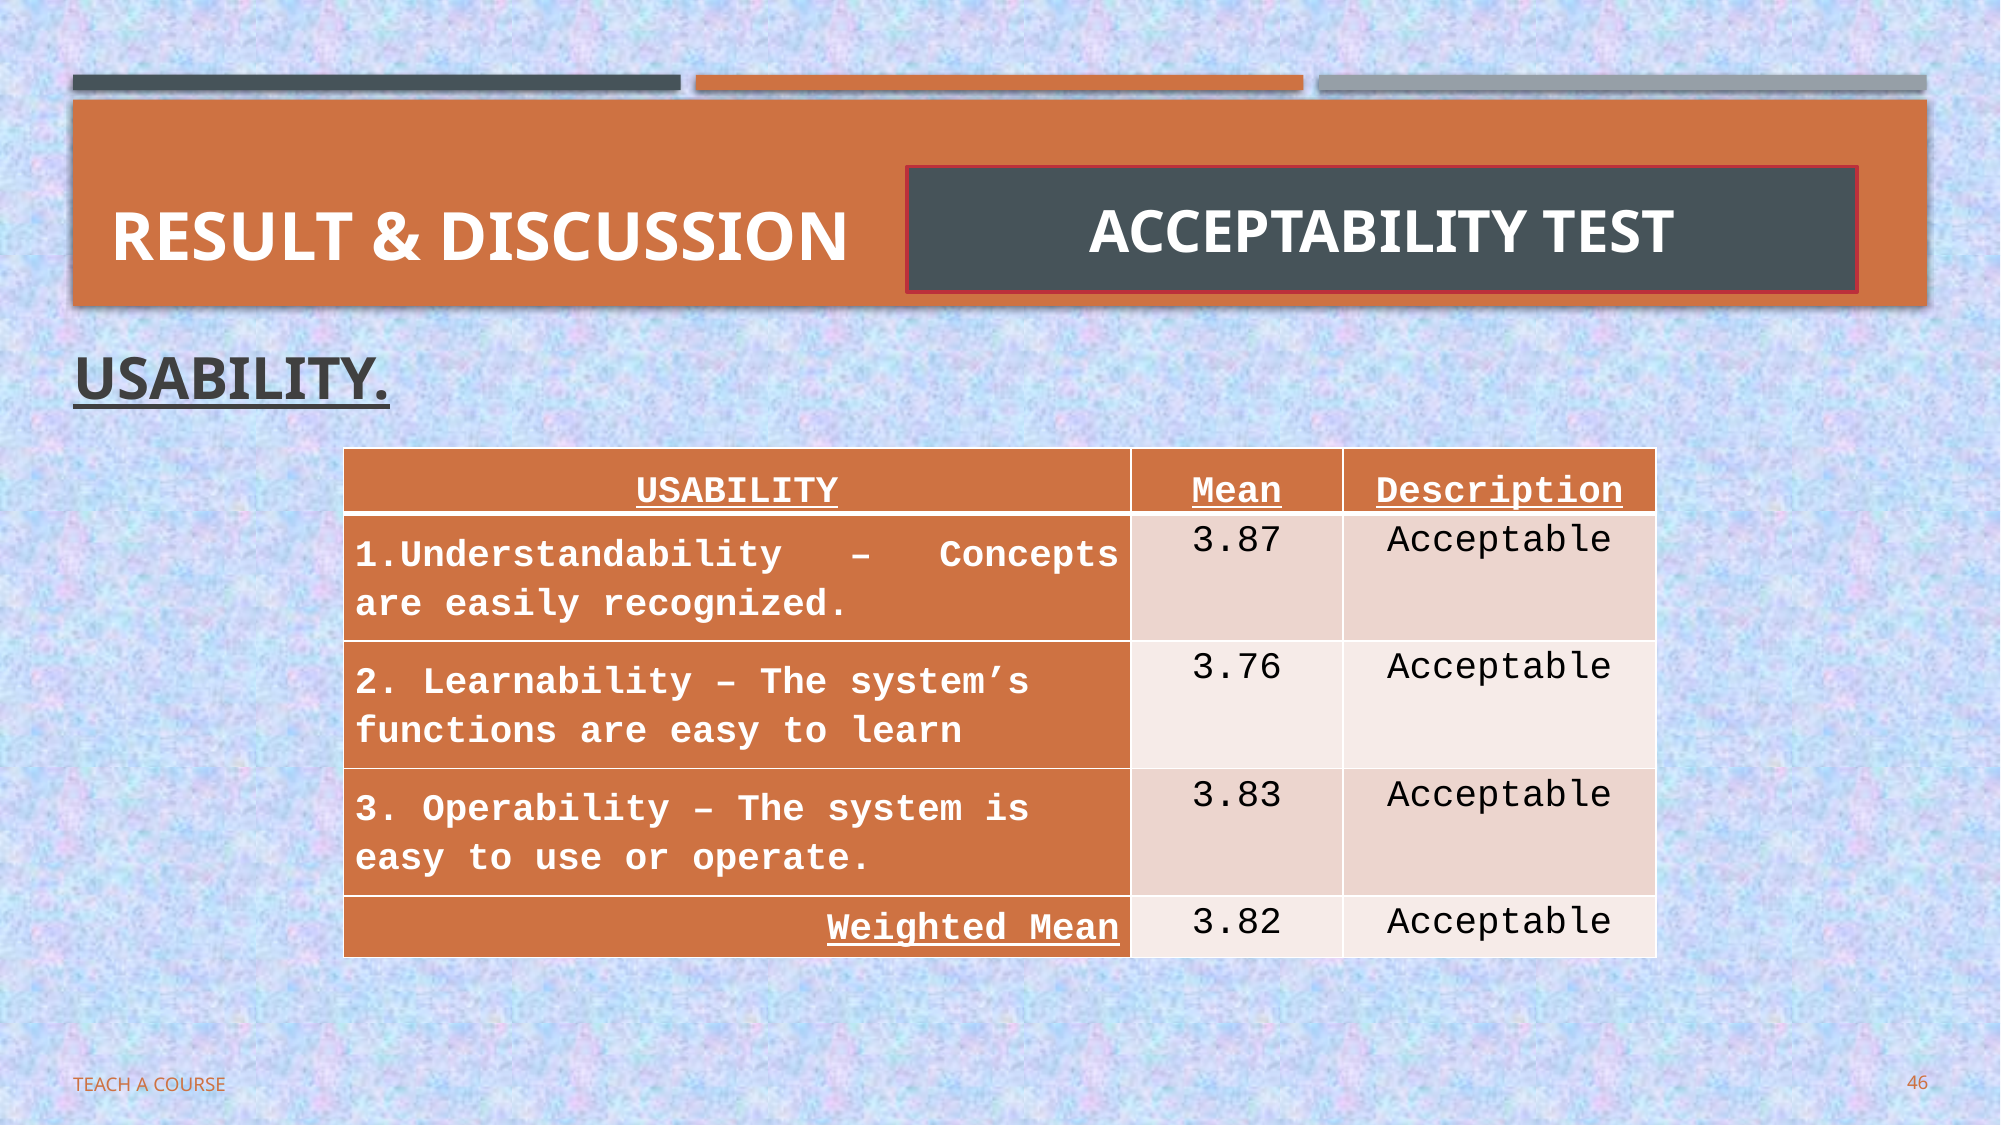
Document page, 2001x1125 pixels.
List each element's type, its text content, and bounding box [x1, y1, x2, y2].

text_box ACCEPTABILITY TEST [905, 165, 1859, 294]
table_cell Acceptable [1344, 516, 1655, 640]
footer Teach a Course [58, 1053, 1177, 1114]
table_cell 3.83 [1132, 769, 1342, 895]
table_cell Weighted Mean [344, 897, 1130, 957]
table_header Description [1344, 449, 1655, 511]
table_cell 2. Learnability – The system’s functions are easy to learn [344, 642, 1130, 768]
table_cell Acceptable [1344, 897, 1655, 957]
table_header USABILITY [344, 449, 1130, 511]
title RESULT & DISCUSSION [95, 119, 1905, 282]
table_header Mean [1132, 449, 1342, 511]
table_cell Acceptable [1344, 642, 1655, 768]
text_box USABILITY. [58, 305, 1158, 448]
table_cell Acceptable [1344, 769, 1655, 895]
table_cell 3.76 [1132, 642, 1342, 768]
table_cell 1.Understandability – Concepts are easily recognized. [344, 516, 1130, 640]
picture [0, 0, 2001, 1125]
table_cell 3.87 [1132, 516, 1342, 640]
slide_number 46 [1770, 1053, 1944, 1114]
table_cell 3. Operability – The system is easy to use or operate. [344, 769, 1130, 895]
table_cell 3.82 [1132, 897, 1342, 957]
